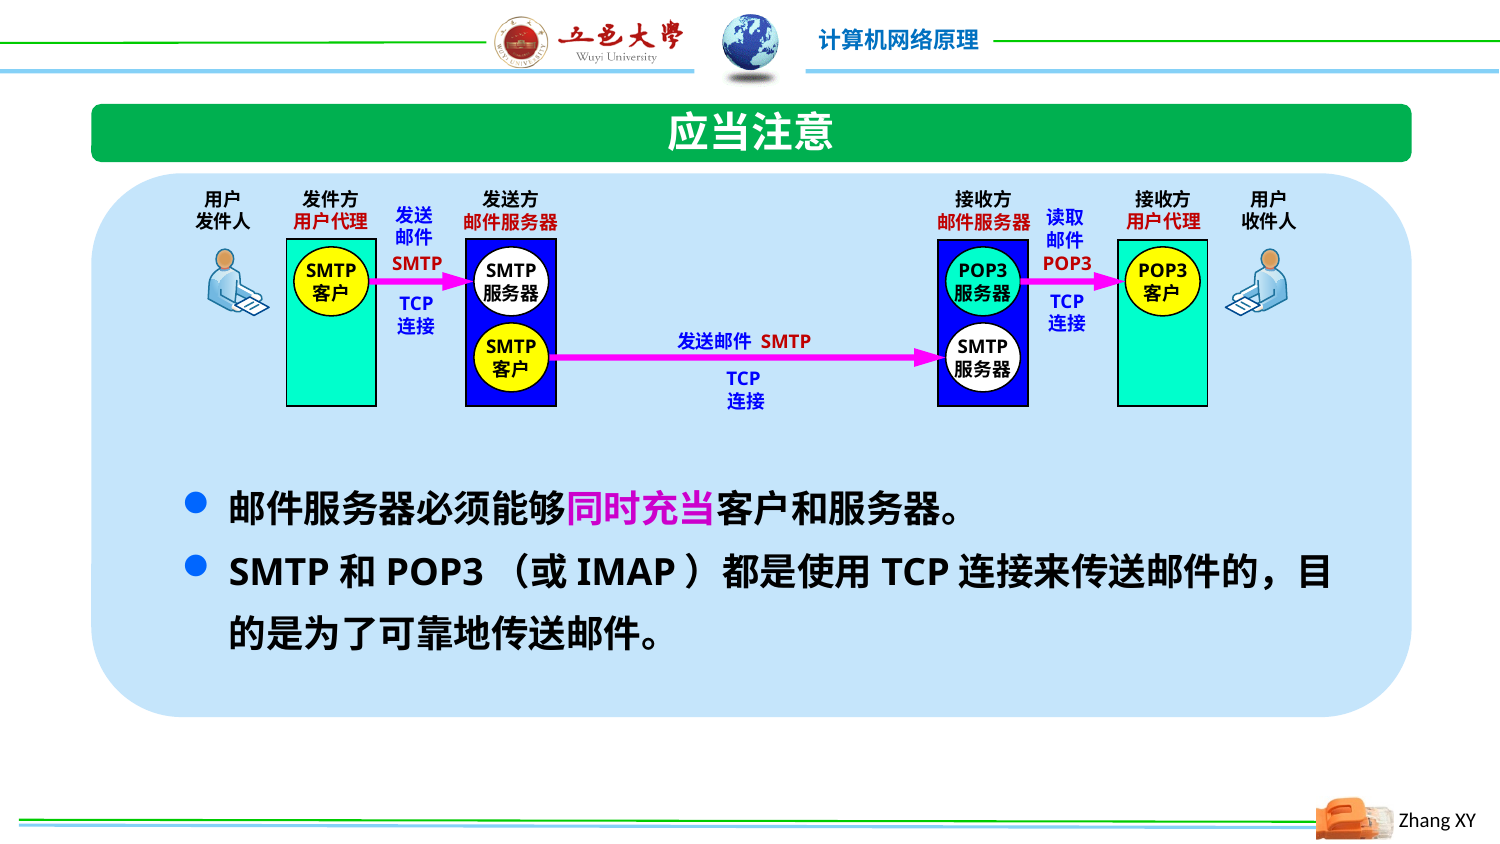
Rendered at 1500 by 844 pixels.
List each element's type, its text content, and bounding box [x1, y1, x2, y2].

text_box 用户 收件人 [1226, 180, 1313, 241]
text_box SMTP 服务器 [945, 322, 1021, 392]
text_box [1219, 243, 1293, 327]
text_box [89, 171, 1414, 720]
text_box TCP 连接 [711, 359, 781, 420]
text_box 邮件服务器必须能够同时充当客户和服务器。 SMTP和POP3（或IMAP）都是使用TCP连接来传送邮件的，目的是为了可靠地传送邮件。 [167, 460, 1374, 663]
text_box [1117, 241, 1208, 406]
picture [1316, 796, 1394, 840]
picture [494, 15, 697, 69]
text_box POP3 客户 [1125, 246, 1201, 316]
text_box 发件方 用户代理 [278, 180, 384, 241]
text_box [466, 241, 557, 406]
text_box 接收方 用户代理 [1111, 180, 1216, 241]
text_box 应当注意 [653, 98, 850, 164]
text_box [850, 103, 1412, 163]
text_box TCP 连接 [1033, 291, 1101, 342]
text_box [938, 240, 1028, 406]
text_box [91, 103, 653, 163]
text_box SMTP 服务器 [473, 246, 549, 316]
text_box POP3 服务器 [945, 246, 1021, 316]
text_box 接收方 邮件服务器 [922, 180, 1046, 241]
text_box [549, 351, 946, 364]
text_box 用户 发件人 [180, 180, 267, 241]
picture [720, 12, 780, 88]
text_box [374, 195, 461, 283]
text_box 发送邮件 SMTP [662, 322, 827, 357]
text_box [1112, 277, 1126, 286]
text_box TCP 连接 [382, 290, 451, 345]
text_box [1026, 198, 1109, 283]
text_box [464, 278, 473, 285]
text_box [202, 243, 275, 327]
text_box 发送方 邮件服务器 [448, 180, 573, 241]
text_box [286, 241, 377, 406]
text_box SMTP 客户 [473, 322, 549, 392]
text_box SMTP 客户 [293, 246, 369, 316]
